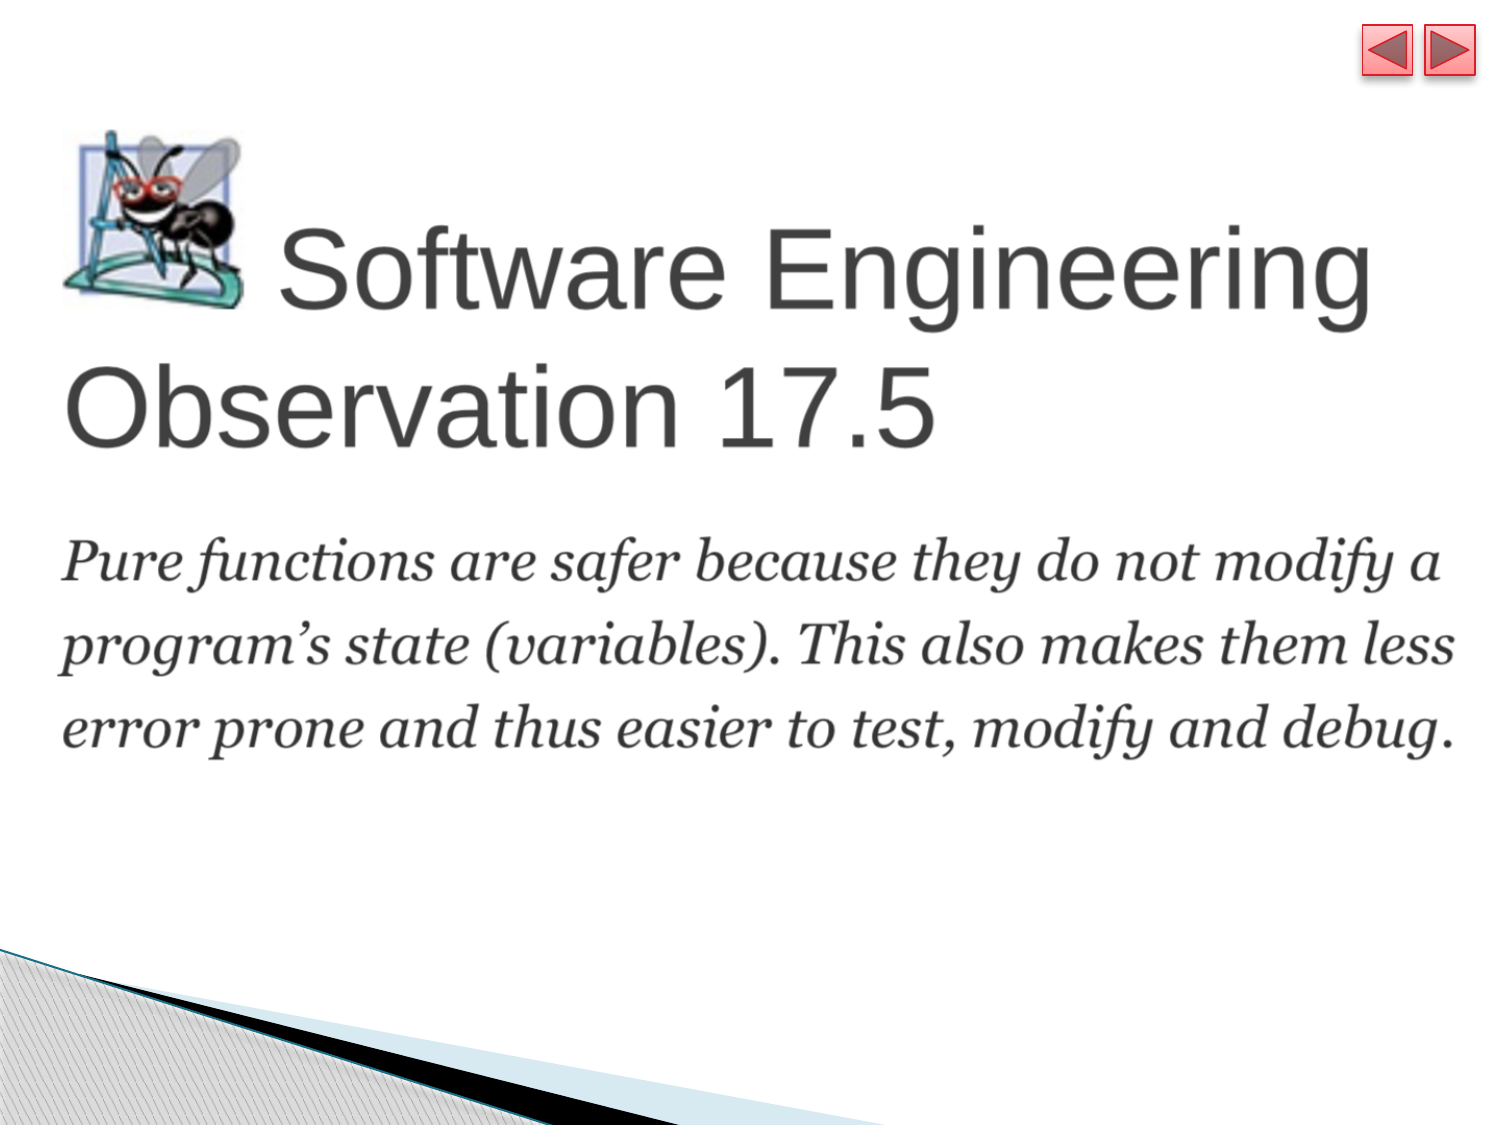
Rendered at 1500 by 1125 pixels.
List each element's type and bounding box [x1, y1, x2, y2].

picture [31, 99, 1468, 776]
